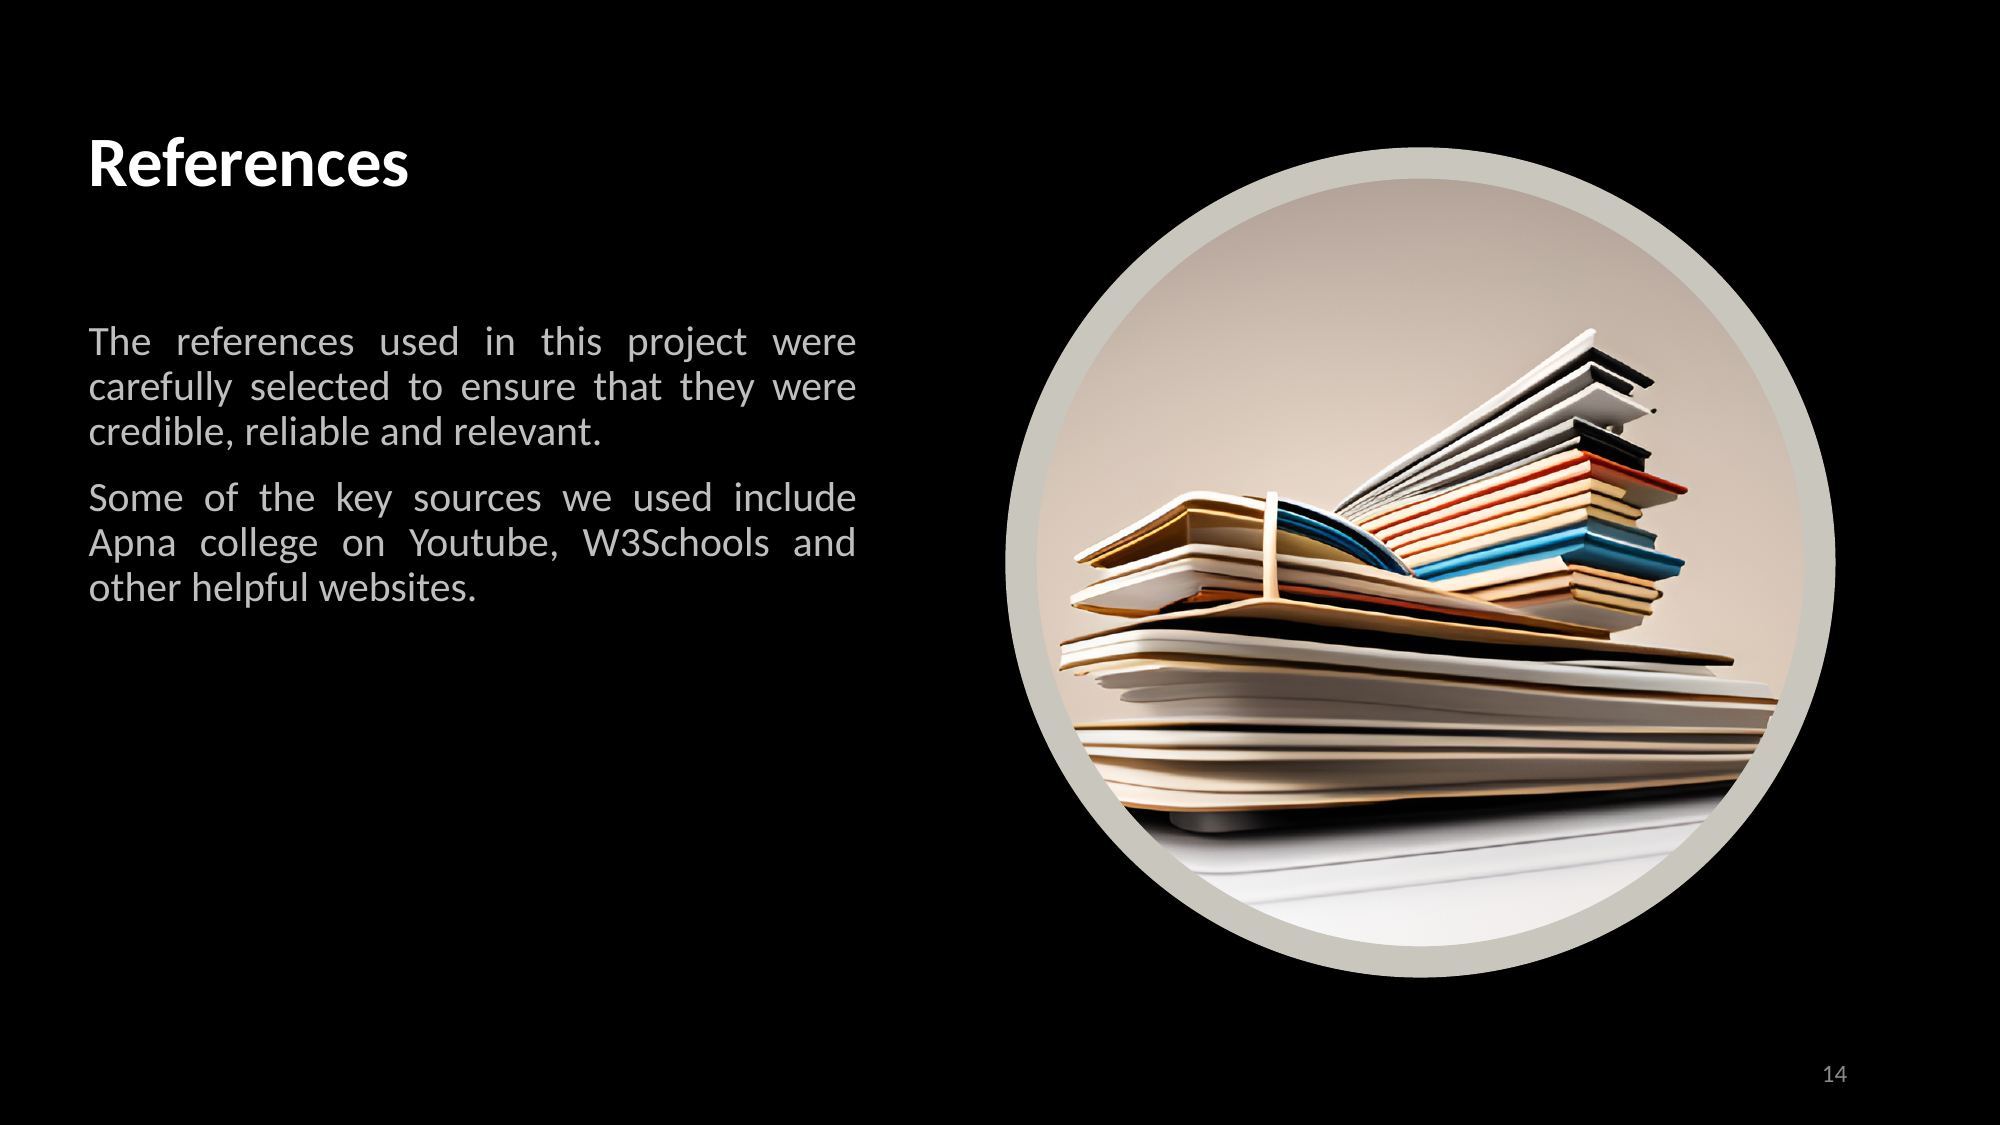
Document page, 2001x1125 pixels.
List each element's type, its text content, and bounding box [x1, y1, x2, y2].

picture [1020, 162, 1820, 962]
list References The references used in this project were carefully selected to ensure that they were credible, reliable and relevant. Some of the key sources we used include Apna college on Youtube, W3Schools and other helpful websites. [73, 117, 873, 1023]
slide_number 14 [1412, 1042, 1863, 1103]
